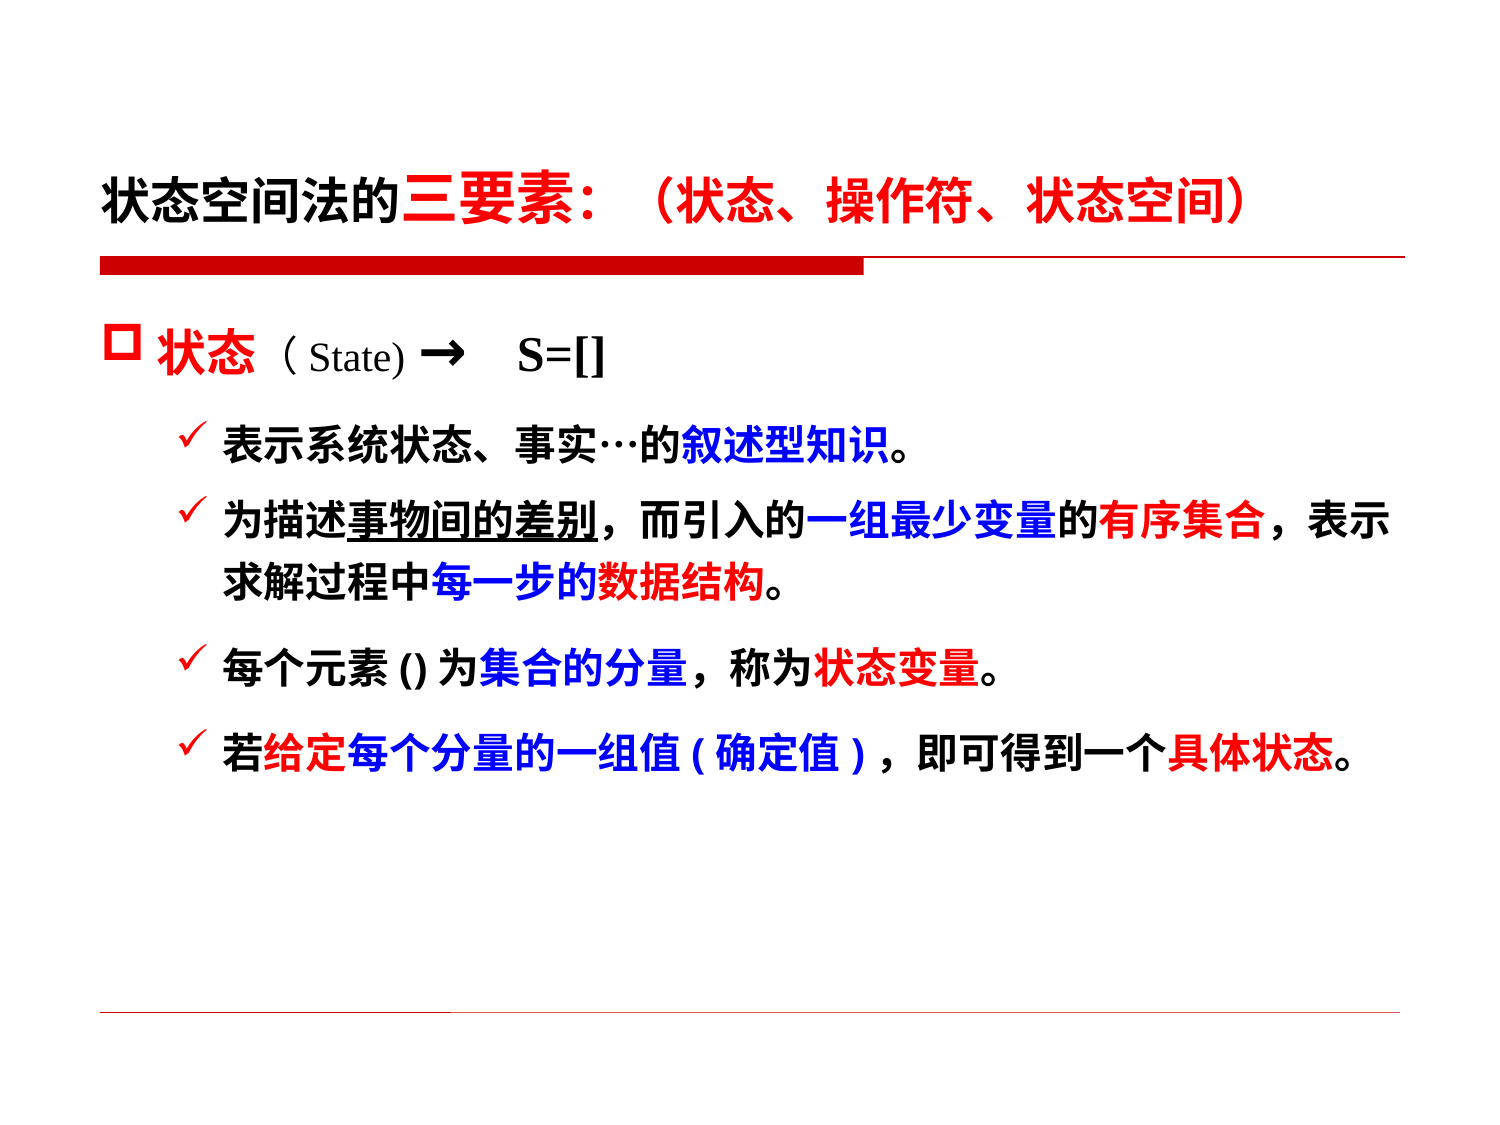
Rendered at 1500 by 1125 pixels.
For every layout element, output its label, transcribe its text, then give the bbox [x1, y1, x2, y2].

text_box 状态空间法的三要素：（状态、操作符、状态空间） [100, 158, 1282, 232]
